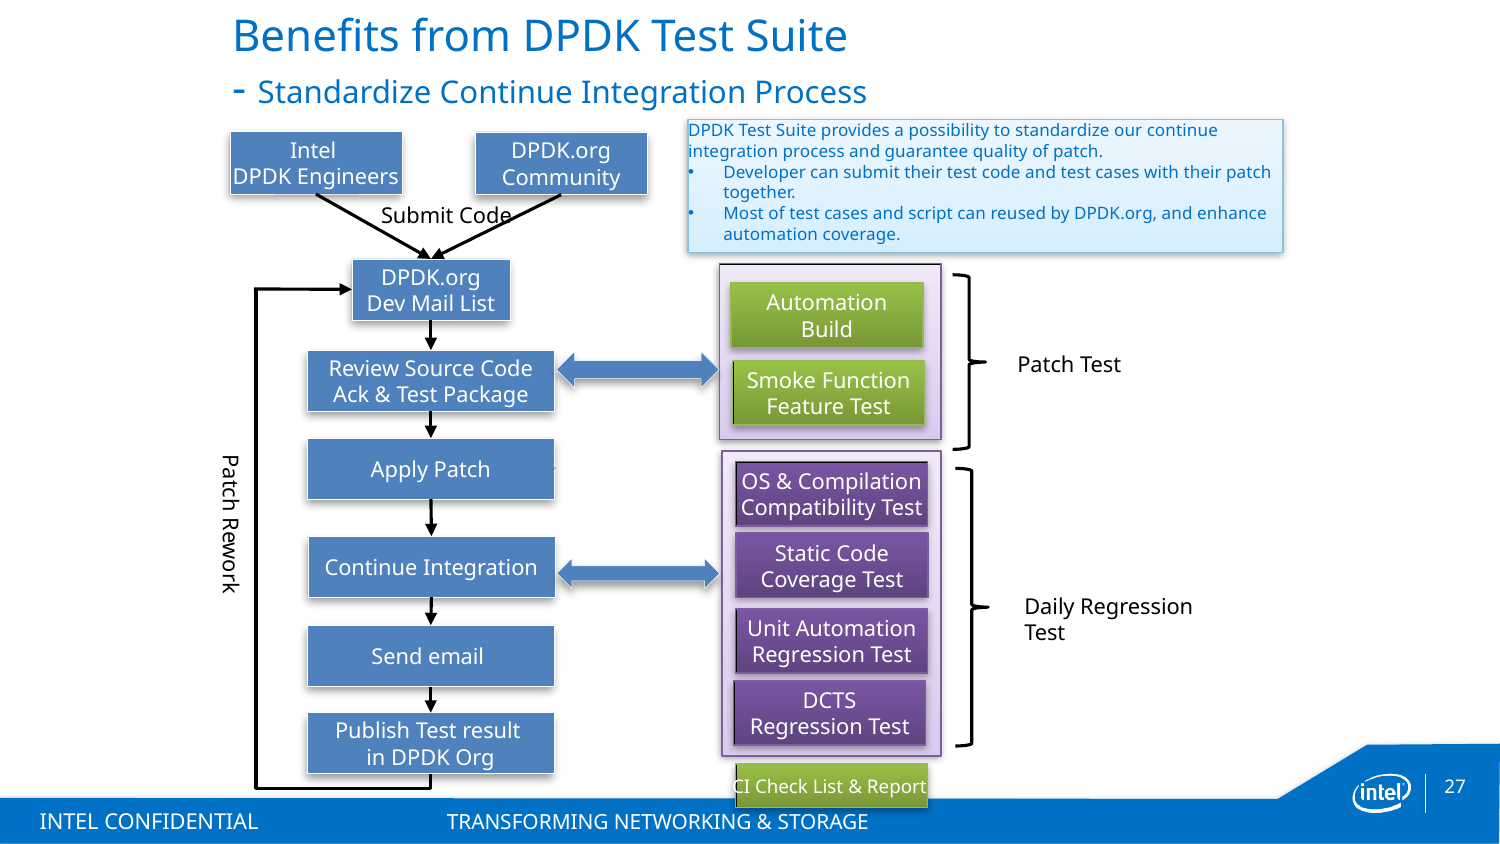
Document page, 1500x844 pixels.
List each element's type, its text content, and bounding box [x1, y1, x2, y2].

text_box [722, 450, 941, 756]
slide_number INTEL CONFIDENTIAL [39, 808, 357, 834]
text_box [590, 558, 720, 589]
text_box CI Check List & Report [735, 764, 928, 808]
picture [1351, 770, 1412, 814]
text_box Static Code Coverage Test [736, 534, 929, 598]
text_box DCTS Regression Test [733, 680, 926, 746]
text_box Patch Test [1002, 343, 1247, 385]
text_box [434, 194, 562, 260]
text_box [315, 193, 432, 260]
text_box Apply Patch [434, 438, 555, 442]
text_box Daily Regression Test [1009, 585, 1254, 653]
text_box DPDK.org Community [475, 131, 648, 195]
text_box [556, 351, 720, 388]
text_box Automation Build [730, 282, 923, 348]
title Benefits from DPDK Test Suite - Standardize Continue Integration Process [232, 5, 1245, 116]
text_box Send email [307, 627, 555, 687]
text_box DPDK.org Dev Mail List [351, 266, 510, 320]
text_box Apply Patch [307, 438, 426, 442]
text_box [952, 274, 986, 450]
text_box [101, 443, 586, 620]
text_box Unit Automation Regression Test [735, 608, 928, 674]
text_box Publish Test result in DPDK Org [307, 712, 555, 774]
text_box Smoke Function Feature Test [732, 360, 925, 426]
text_box Review Source Code Ack & Test Package [307, 350, 555, 411]
text_box OS & Compilation Compatibility Test [735, 461, 928, 526]
text_box Intel DPDK Engineers [229, 131, 403, 194]
text_box [719, 263, 941, 440]
text_box [955, 468, 989, 746]
text_box DPDK Test Suite provides a possibility to standardize our continue integration process and guarantee quality of patch. Developer can submit their test code and test cases with their patch together. Most of test cases and script can reused by DPDK.org, and enhance automation coverage. [687, 119, 1284, 253]
